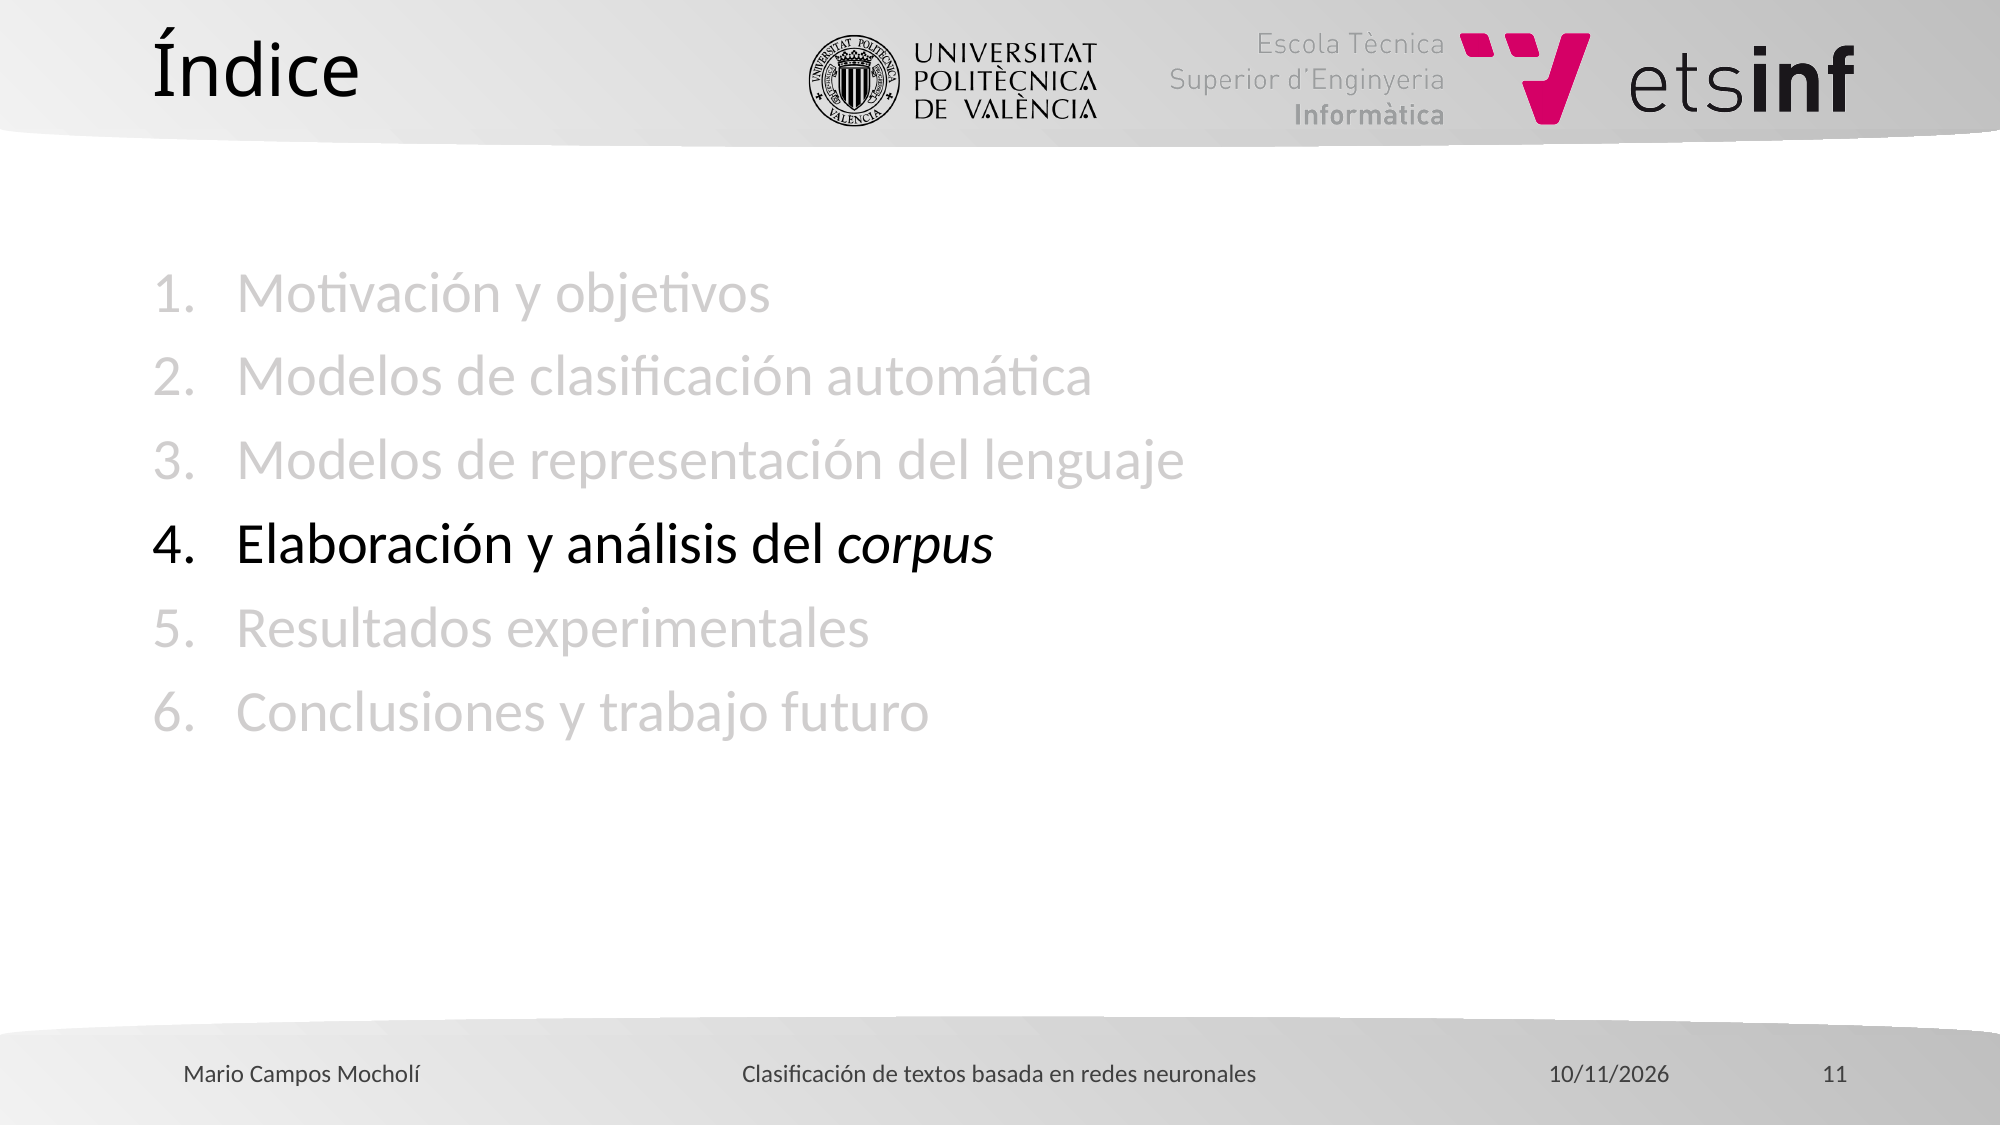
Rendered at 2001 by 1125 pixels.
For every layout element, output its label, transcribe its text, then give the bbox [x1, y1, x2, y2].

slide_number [1533, 1042, 1756, 1103]
picture [1156, 21, 1865, 142]
title Índice [137, 21, 782, 123]
slide_number 11 [1780, 1042, 1863, 1103]
list Motivación y objetivos Modelos de clasificación automática Modelos de representación del lenguaje Elaboración y análisis del corpus Resultados experimentales Conclusiones y trabajo futuro [137, 254, 1863, 984]
picture [782, 20, 1123, 141]
